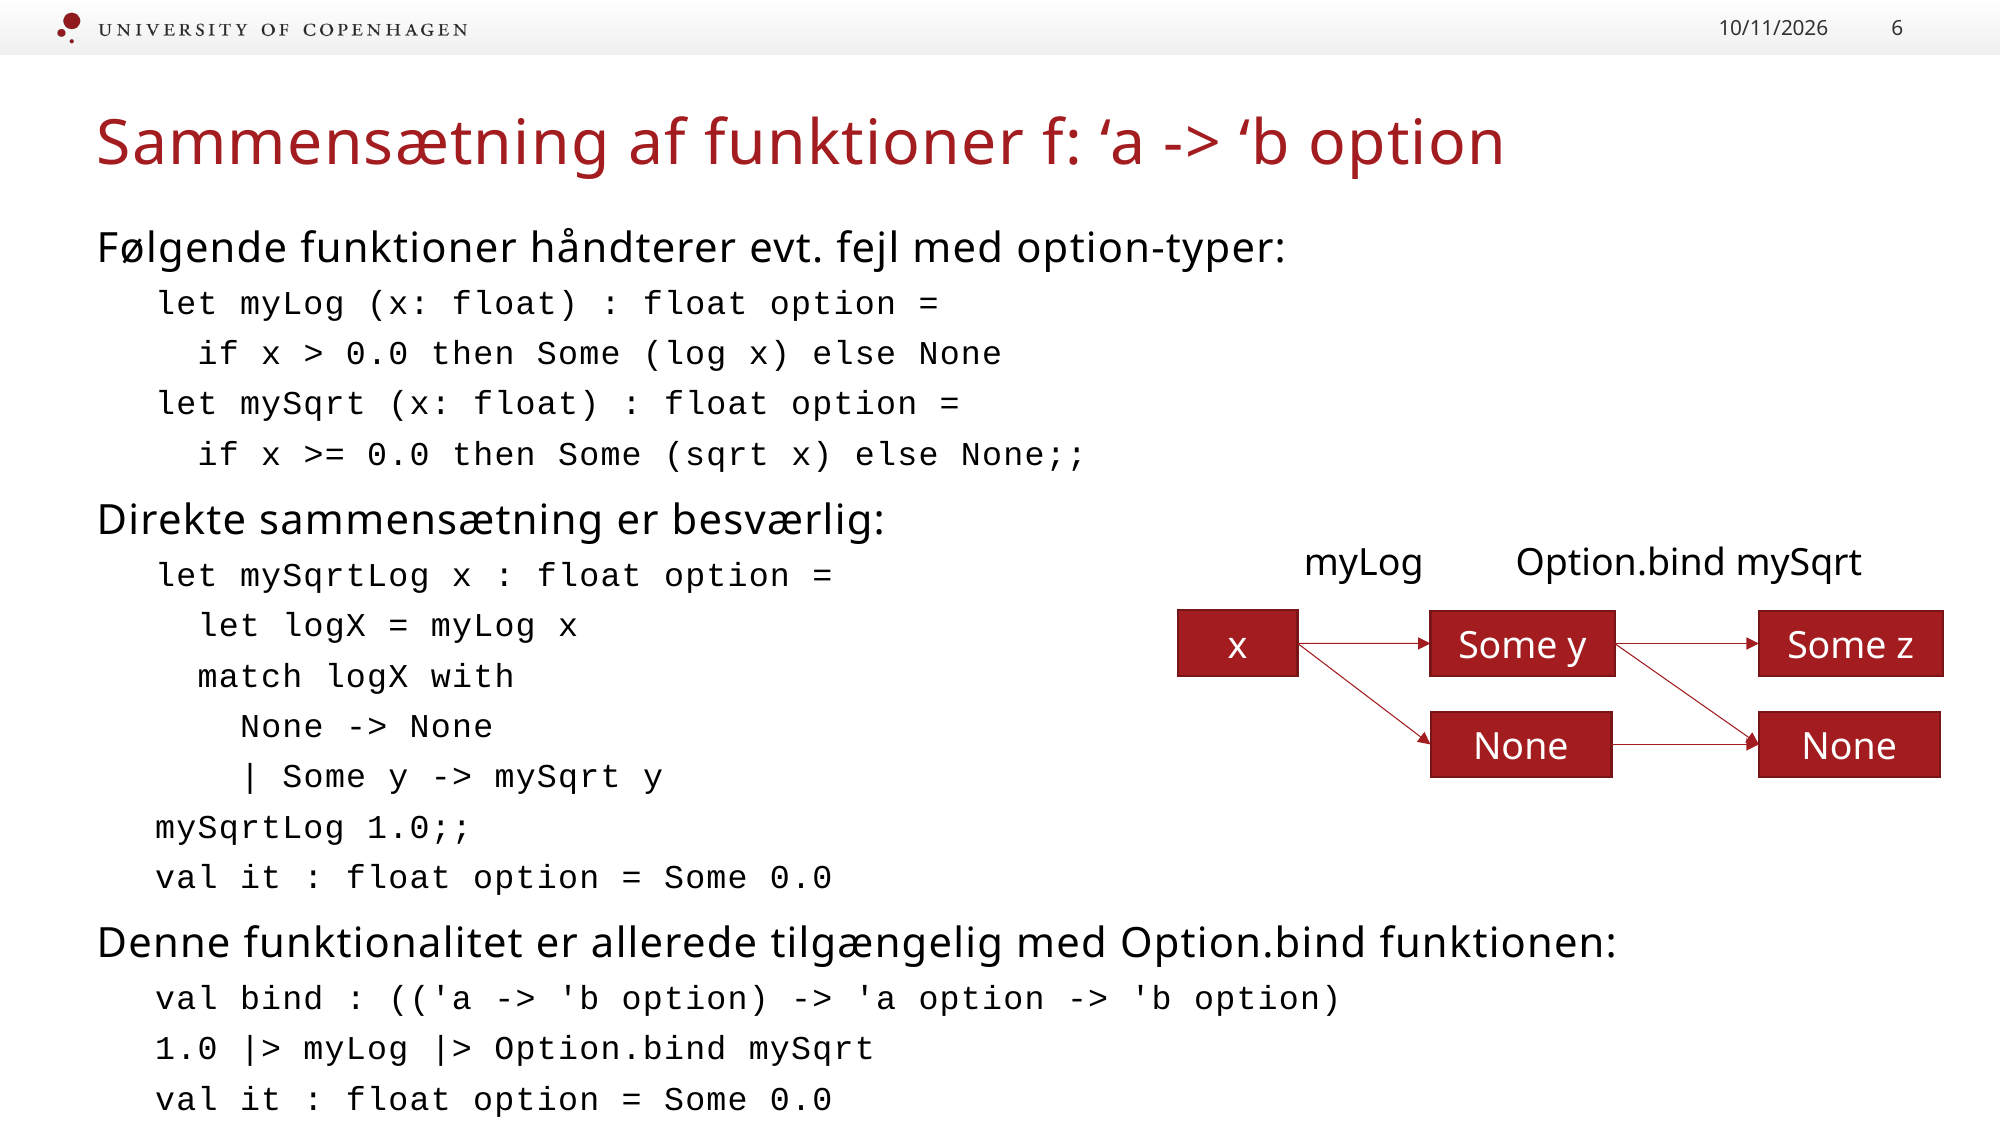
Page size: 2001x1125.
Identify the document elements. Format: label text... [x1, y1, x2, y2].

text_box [1177, 530, 1943, 778]
picture [92, 15, 475, 42]
list Følgende funktioner håndterer evt. fejl med option-typer: let myLog (x: float) : float option = if x > 0.0 then Some (log x) else None let mySqrt (x: float) : float option = if x >= 0.0 then Some (sqrt x) else None;; Direkte sammensætning er besværlig: let mySqrtLog x : float option = let logX = myLog x match logX with None -> None | Some y -> mySqrt y mySqrtLog 1.0;; val it : float option = Some 0.0 Denne funktionalitet er allerede tilgængelig med Option.bind funktionen: val bind : (('a -> 'b option) -> 'a option -> 'b option) 1.0 |> myLog |> Option.bind mySqrt val it : float option = Some 0.0 [96, 755, 1904, 1125]
text_box [96, 672, 1177, 755]
slide_number 6 [1840, 14, 1904, 43]
text_box [96, 836, 1903, 943]
list Følgende funktioner håndterer evt. fejl med option-typer: let myLog (x: float) : float option = if x > 0.0 then Some (log x) else None let mySqrt (x: float) : float option = if x >= 0.0 then Some (sqrt x) else None;; Direkte sammensætning er besværlig: let mySqrtLog x : float option = let logX = myLog x match logX with None -> None | Some y -> mySqrt y mySqrtLog 1.0;; val it : float option = Some 0.0 Denne funktionalitet er allerede tilgængelig med Option.bind funktionen: val bind : (('a -> 'b option) -> 'a option -> 'b option) 1.0 |> myLog |> Option.bind mySqrt val it : float option = Some 0.0 [96, 220, 1904, 672]
title Sammensætning af funktioner f: ‘a -> ‘b option [96, 101, 1904, 220]
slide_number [1694, 14, 1829, 43]
